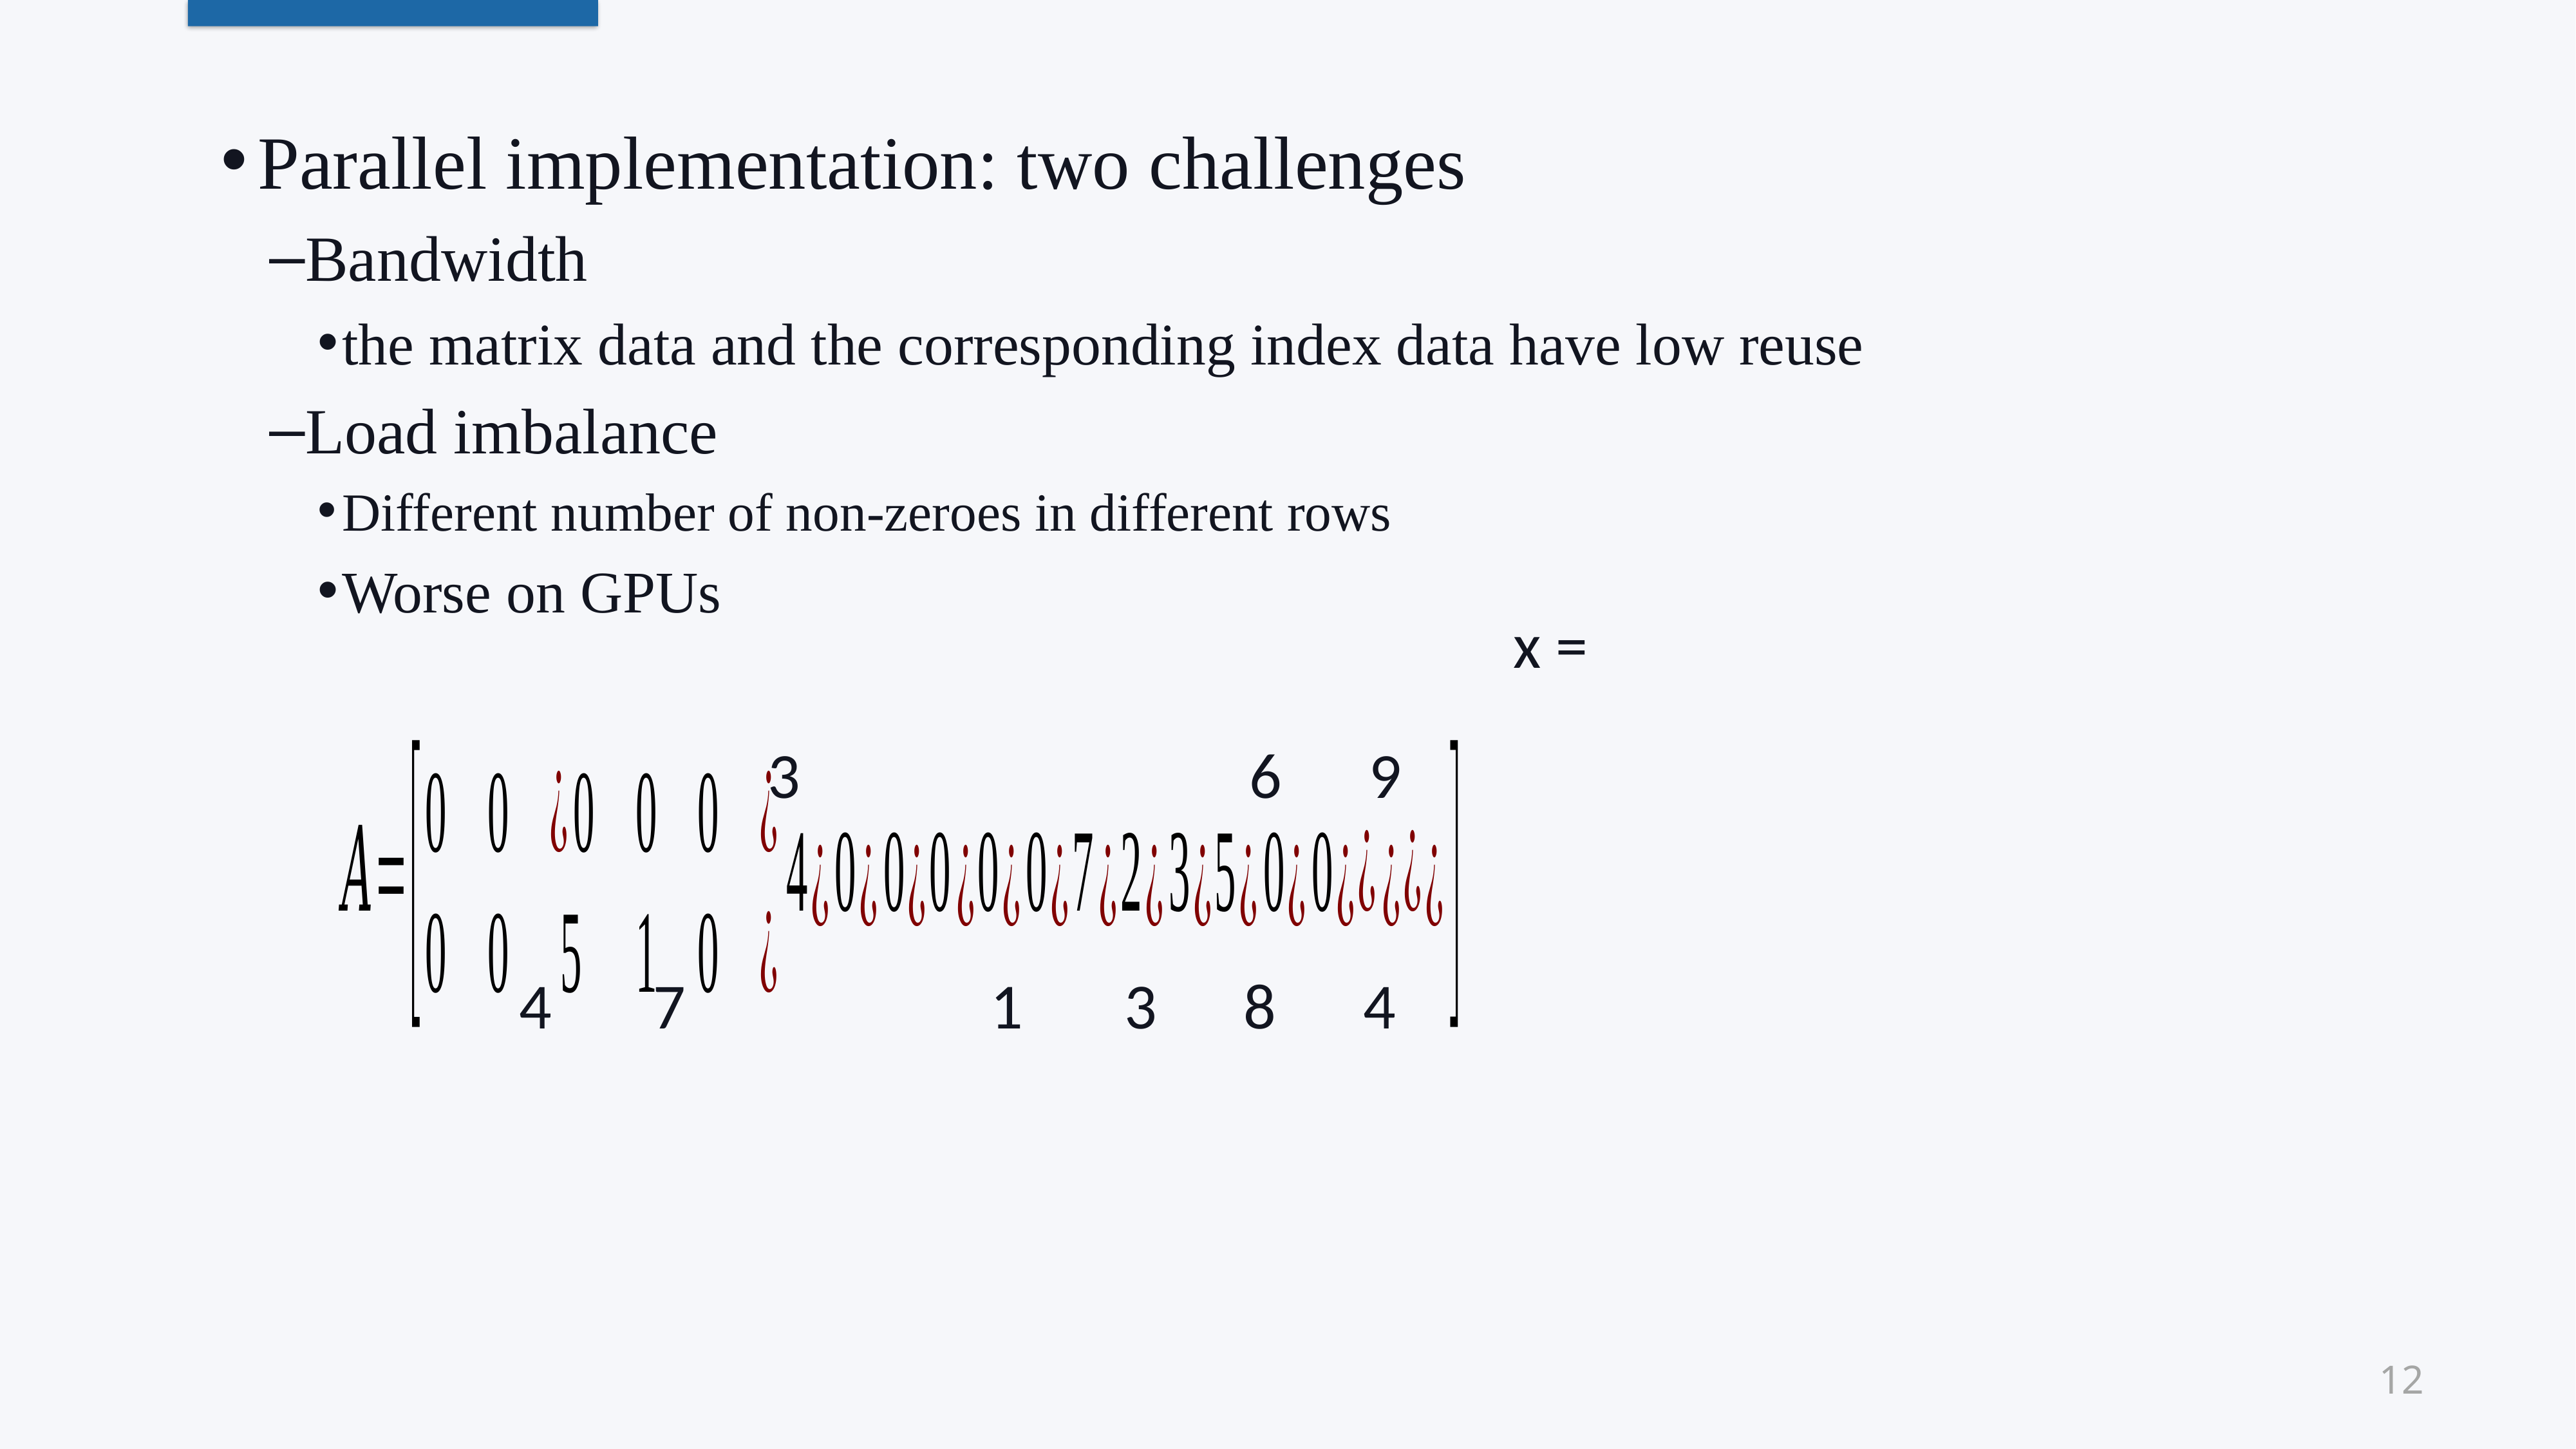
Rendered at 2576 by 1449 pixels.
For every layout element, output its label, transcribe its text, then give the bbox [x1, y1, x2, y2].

text_box Parallel implementation: two challenges Bandwidth the matrix data and the corresponding index data have low reuse Load imbalance Different number of non-zeroes in different rows Worse on GPUs [202, 104, 2105, 662]
slide_number 12 [1845, 1343, 2447, 1421]
text_box 4 7 1 3 8 4 [519, 964, 1415, 1042]
text_box 3 6 9 [767, 734, 1402, 811]
